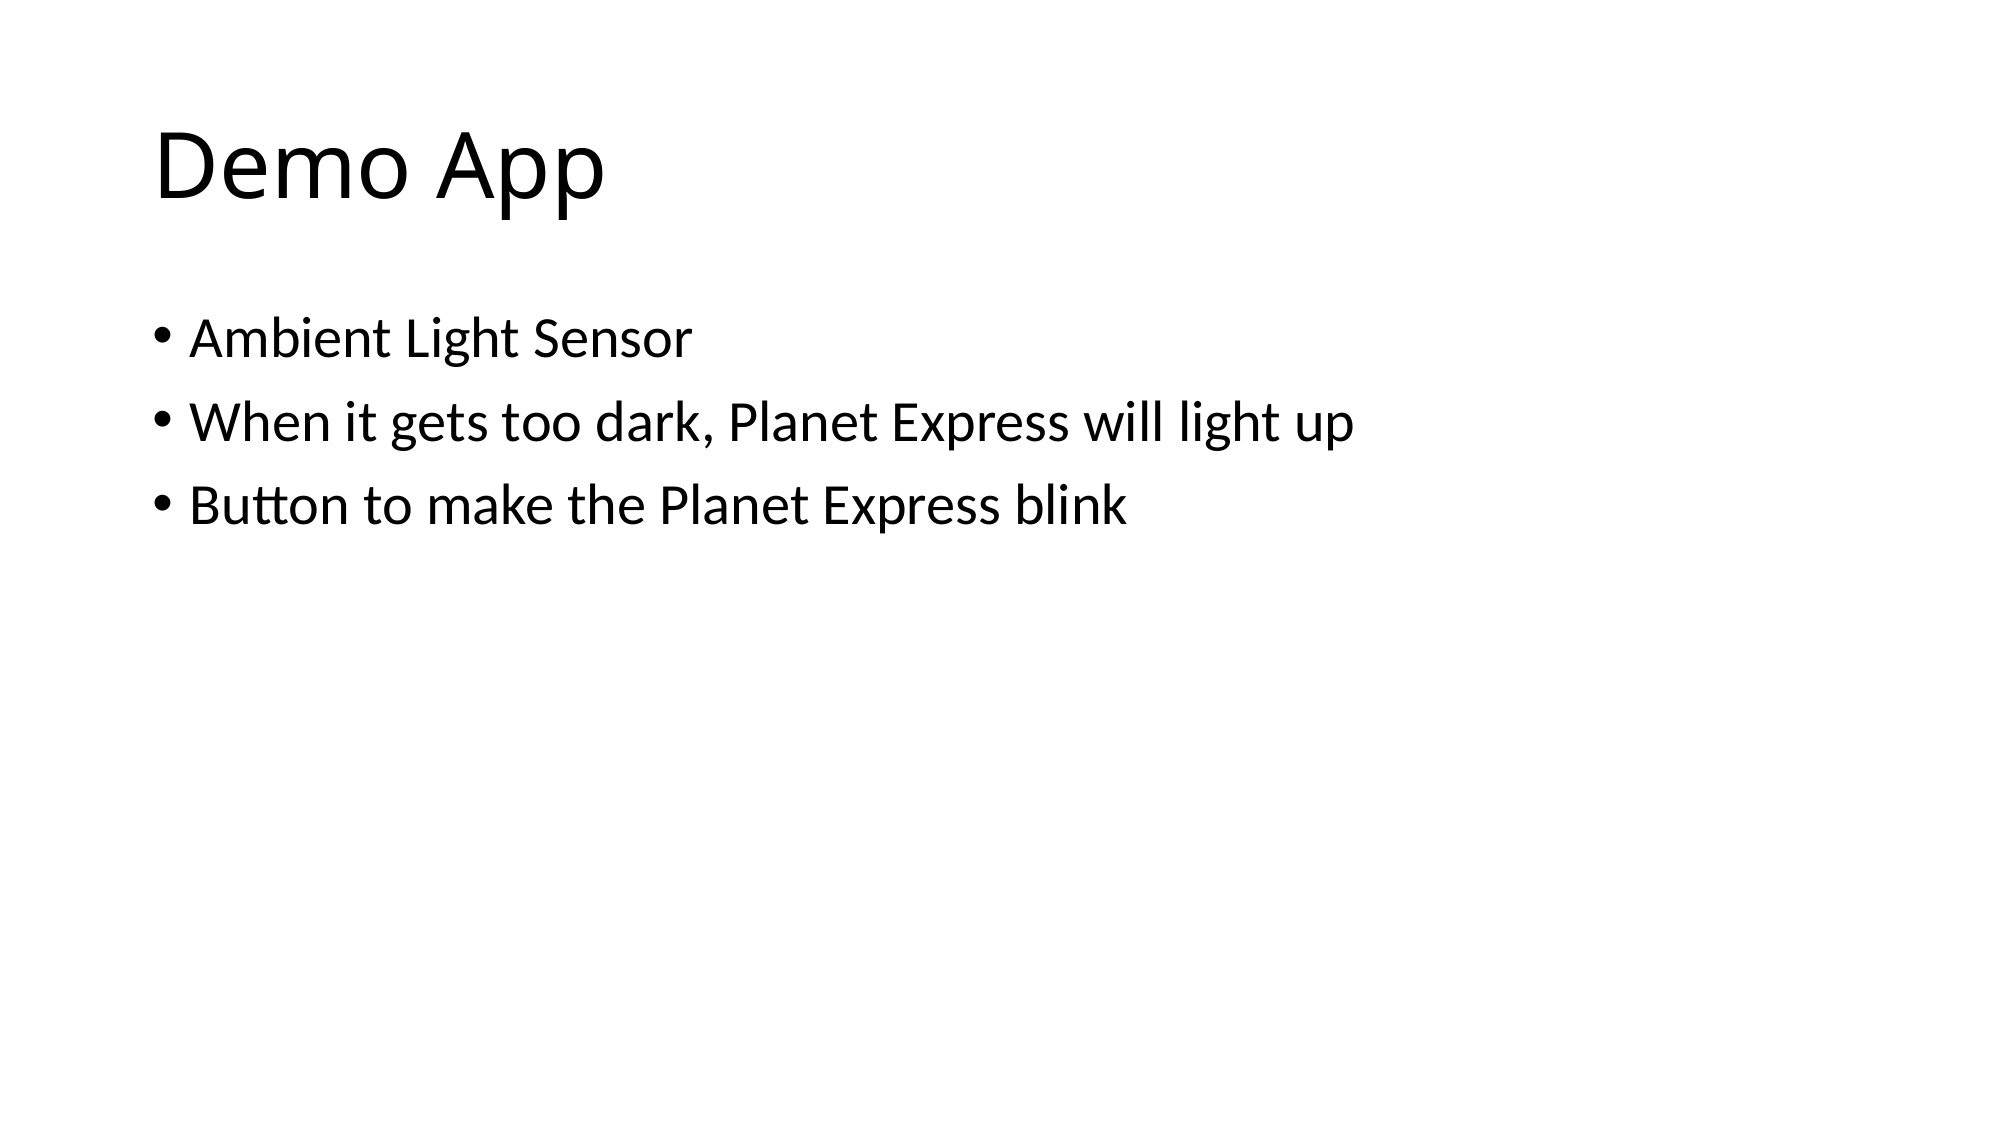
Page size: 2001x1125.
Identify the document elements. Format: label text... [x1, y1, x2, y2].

title Demo App [137, 59, 1863, 278]
list Ambient Light Sensor When it gets too dark, Planet Express will light up Button to make the Planet Express blink [137, 299, 1863, 1014]
